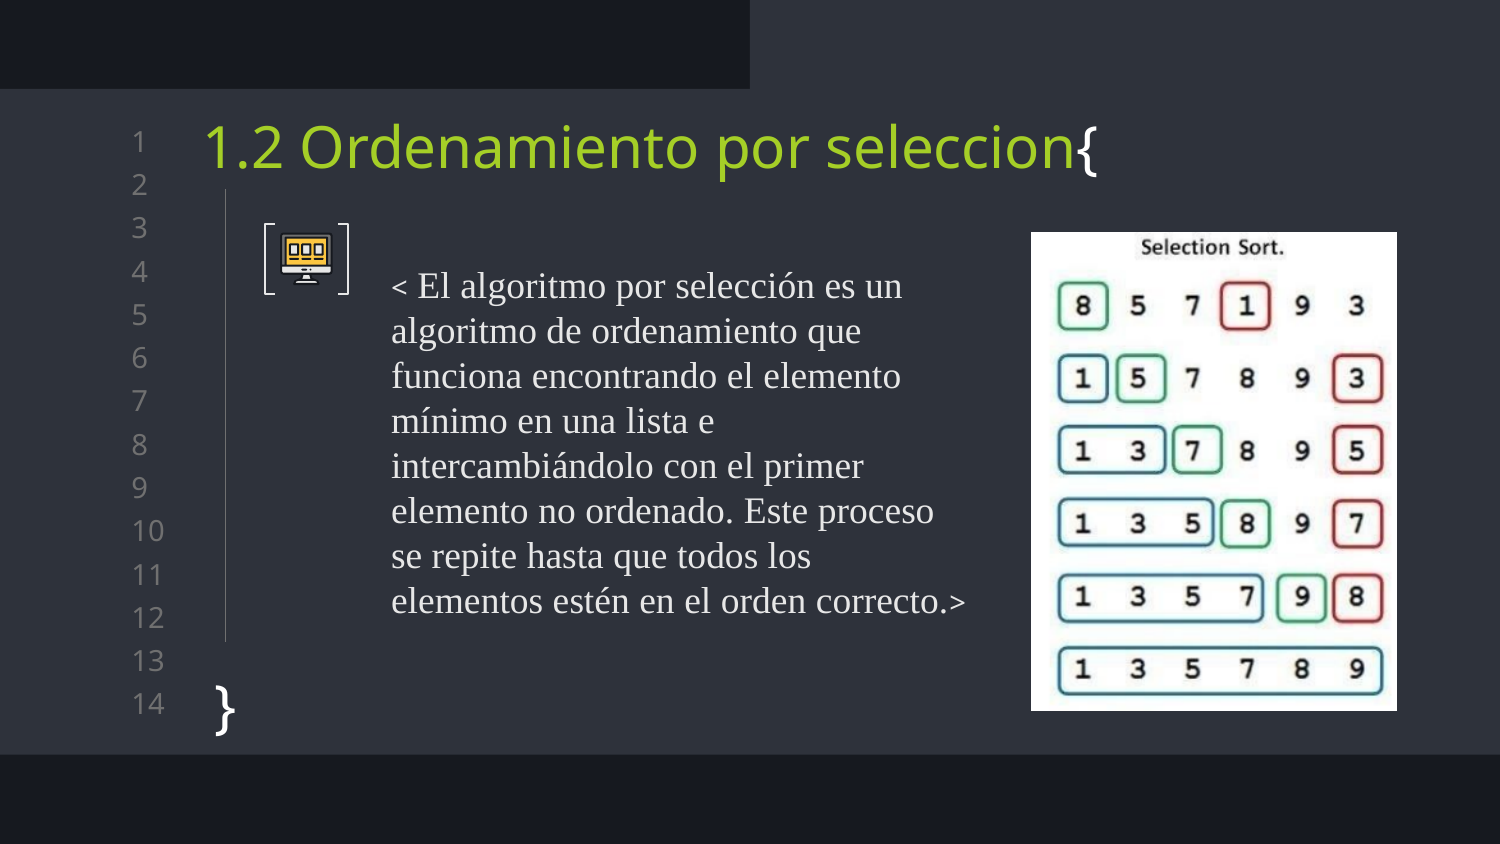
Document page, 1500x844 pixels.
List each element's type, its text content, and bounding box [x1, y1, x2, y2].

picture [1031, 232, 1398, 712]
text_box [273, 223, 349, 295]
subtitle < El algoritmo por selección es un algoritmo de ordenamiento que funciona encontrando el elemento mínimo en una lista e intercambiándolo con el primer elemento no ordenado. Este proceso se repite hasta que todos los elementos estén en el orden correcto.> [376, 278, 983, 604]
title 1.2 Ordenamiento por seleccion{ [187, 101, 1397, 189]
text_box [183, 188, 268, 844]
